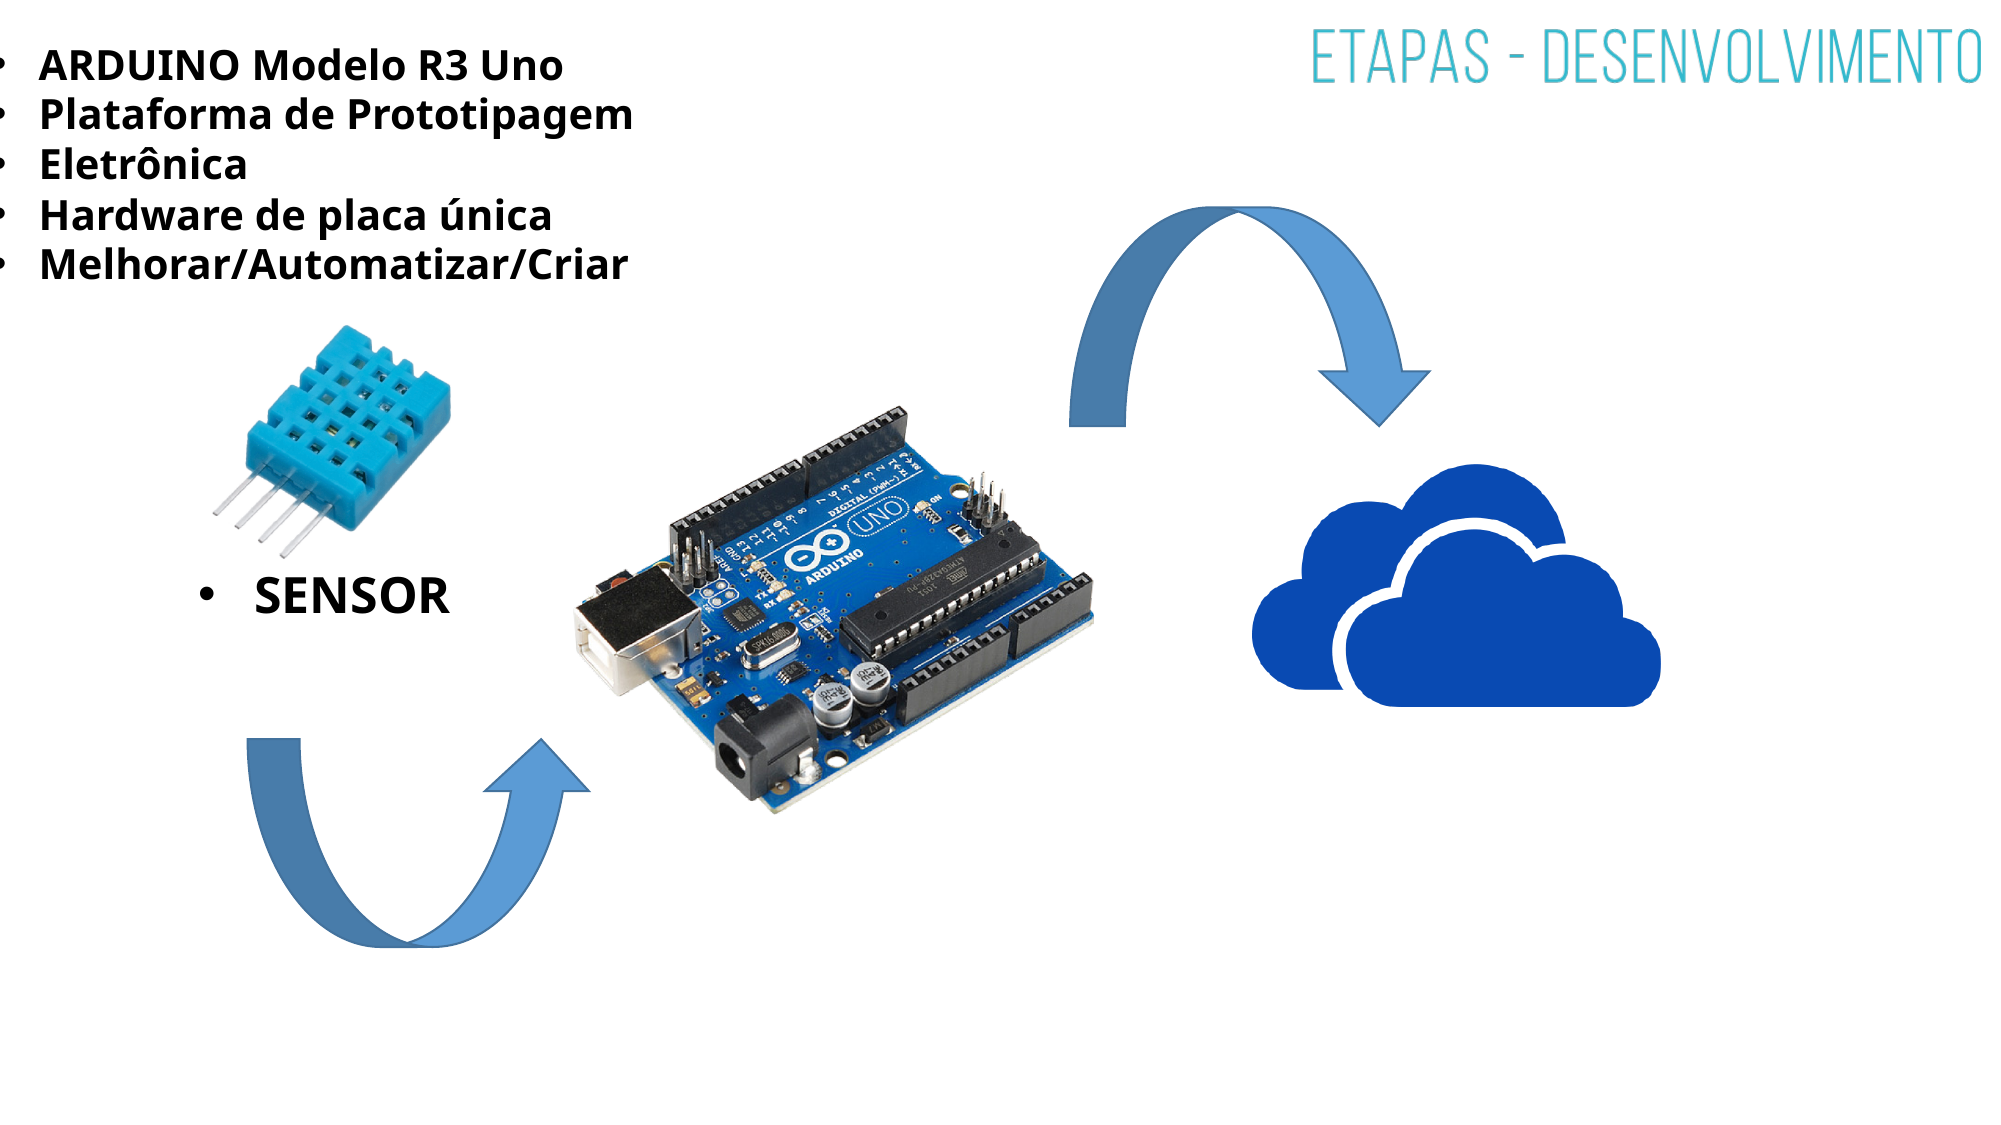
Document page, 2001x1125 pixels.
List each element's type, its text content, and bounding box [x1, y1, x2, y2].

text_box SENSOR [183, 555, 466, 631]
picture [0, 0, 2001, 147]
text_box ARDUINO Modelo R3 Uno Plataforma de Prototipagem Eletrônica Hardware de placa única Melhorar/Automatizar/Criar [0, 30, 650, 346]
picture [1251, 451, 1669, 707]
text_box [246, 737, 572, 949]
picture [206, 316, 457, 566]
picture [572, 349, 1094, 871]
text_box [1078, 206, 1432, 428]
